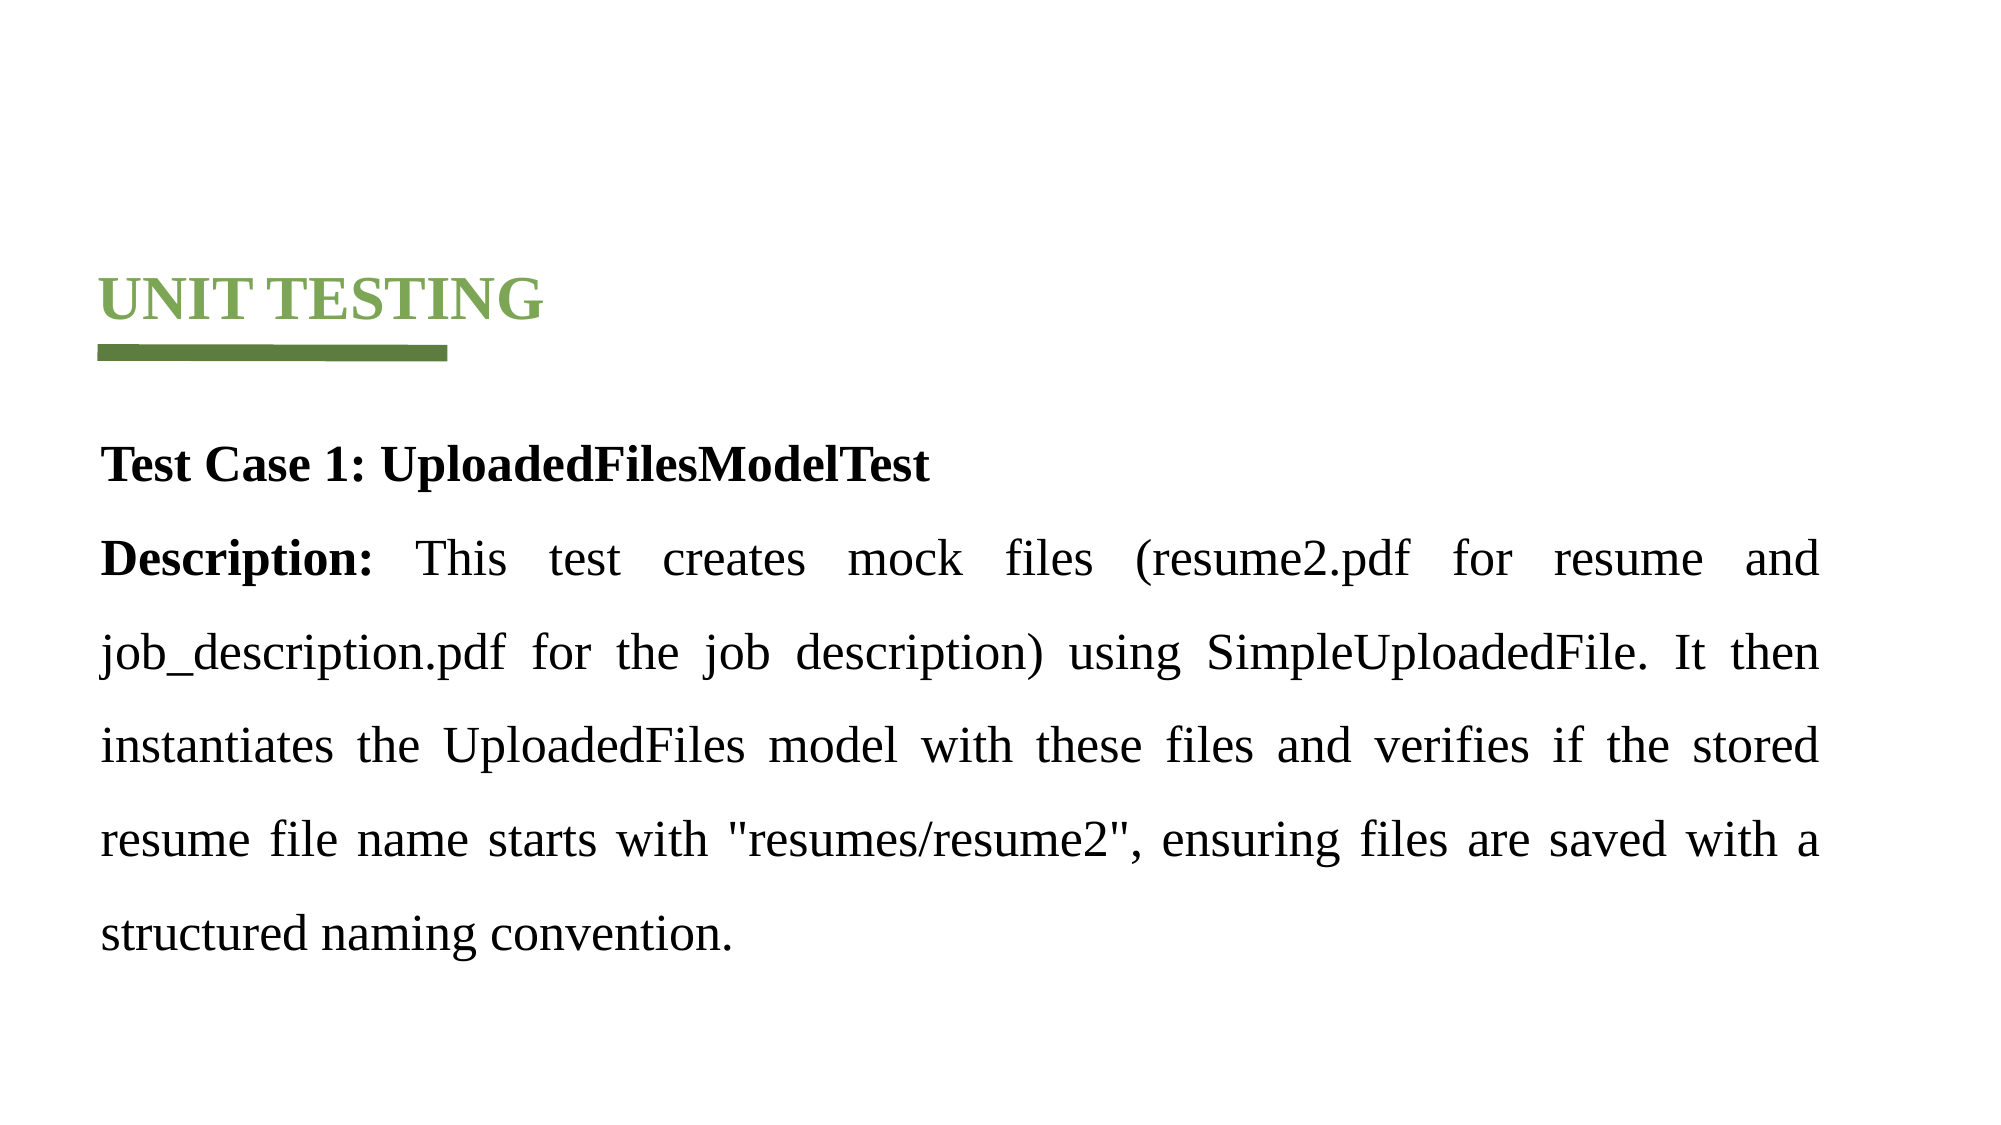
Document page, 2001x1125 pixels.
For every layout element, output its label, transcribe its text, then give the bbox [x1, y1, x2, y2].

title UNIT TESTING [97, 15, 1898, 332]
text_box Test Case 1: UploadedFilesModelTest Description: This test creates mock files (resume2.pdf for resume and job_description.pdf for the job description) using SimpleUploadedFile. It then instantiates the UploadedFiles model with these files and verifies if the stored resume file name starts with "resumes/resume2", ensuring files are saved with a structured naming convention. [85, 391, 1836, 1110]
